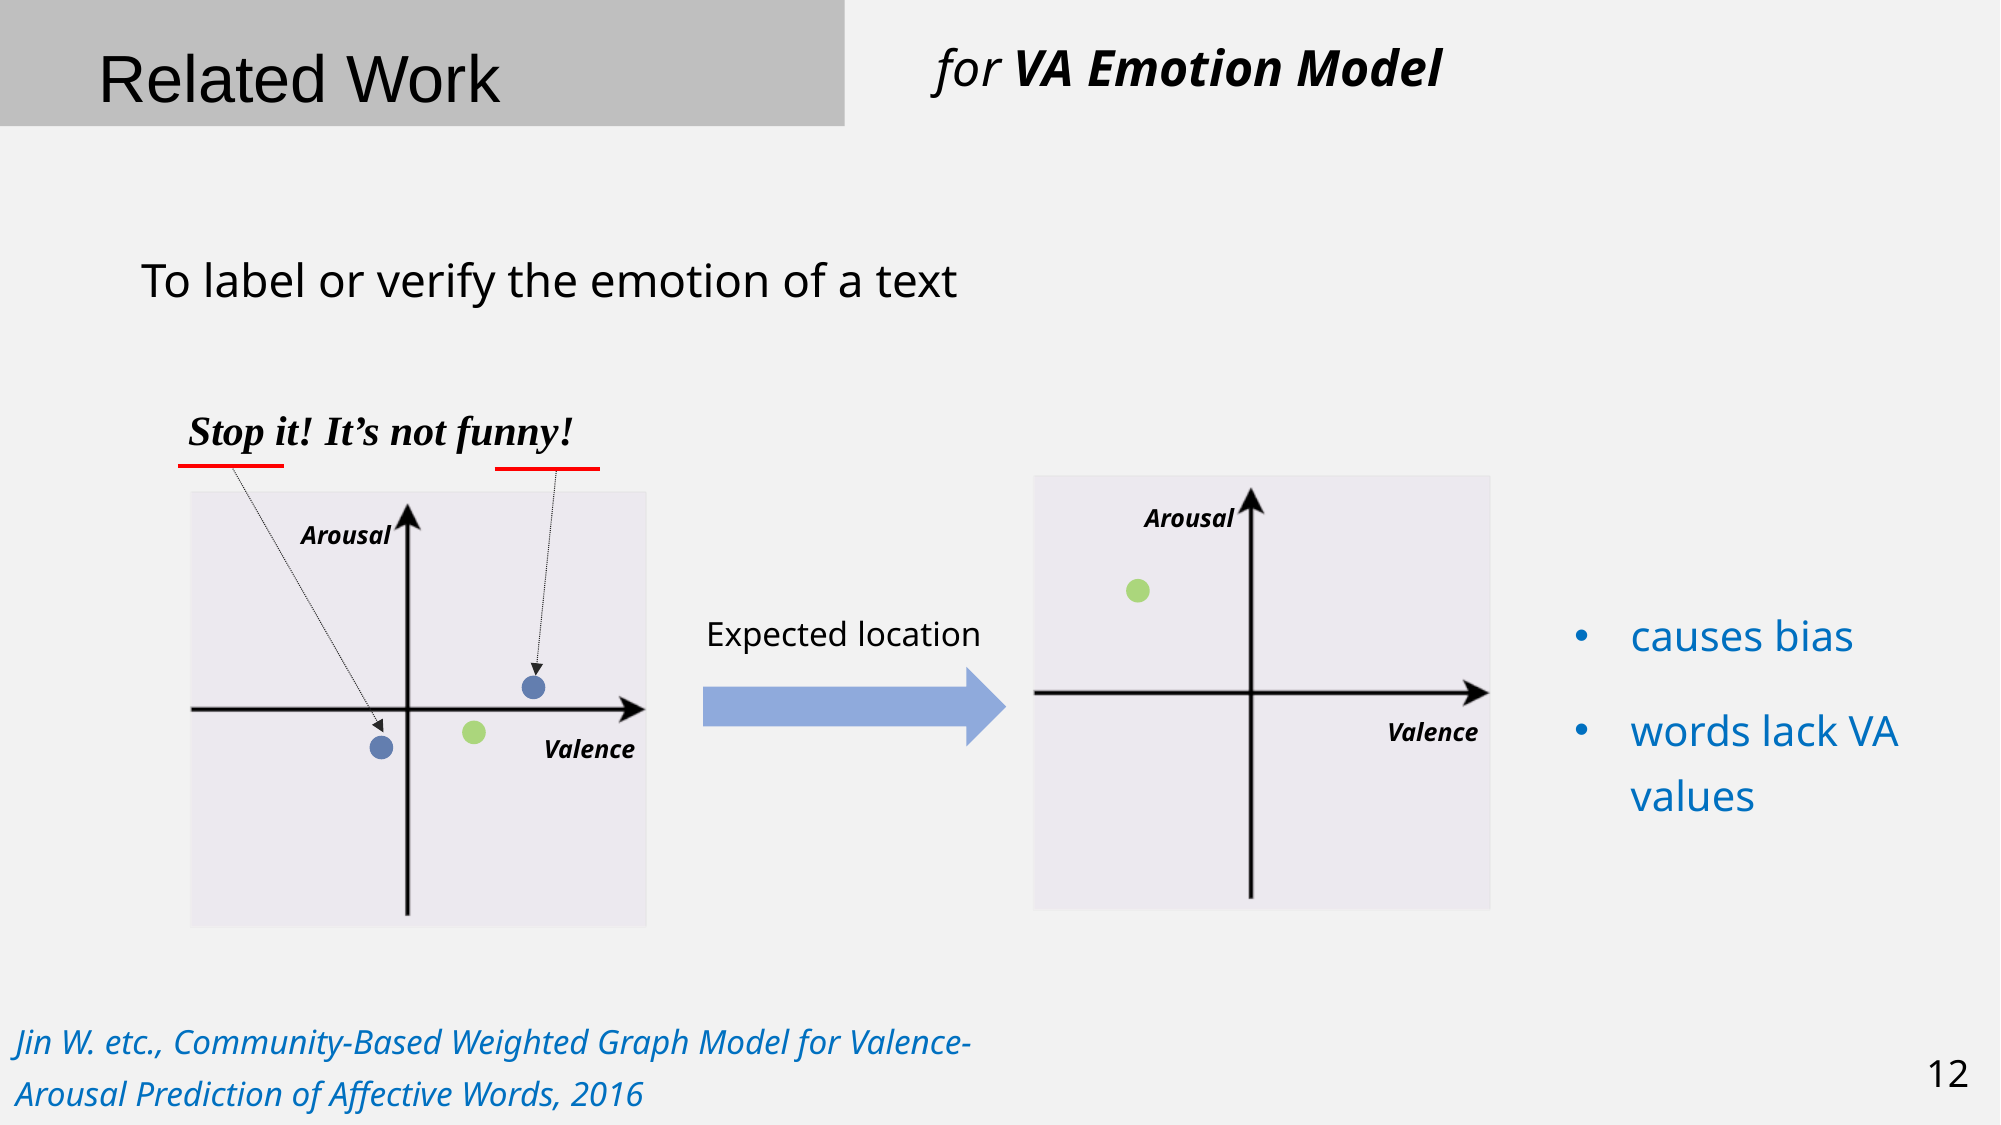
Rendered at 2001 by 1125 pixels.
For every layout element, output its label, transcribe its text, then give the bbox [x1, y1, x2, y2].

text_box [535, 470, 557, 676]
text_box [173, 485, 665, 935]
text_box Expected location [691, 593, 1016, 661]
text_box Jin W. etc., Community-Based Weighted Graph Model for Valence-Arousal Prediction of Affective Words, 2016 [0, 1001, 1071, 1121]
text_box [230, 464, 384, 733]
text_box Stop it! It’s not funny! [173, 381, 712, 461]
text_box words lack VA values [1559, 681, 1989, 827]
text_box Related Work [83, 4, 516, 124]
text_box causes bias [1559, 587, 1914, 668]
text_box [702, 664, 1008, 749]
slide_number 12 [1534, 1042, 1985, 1103]
text_box [0, 0, 846, 127]
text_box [1016, 469, 1509, 918]
text_box To label or verify the emotion of a text [126, 227, 974, 314]
text_box for VA Emotion Model [922, 10, 1989, 104]
